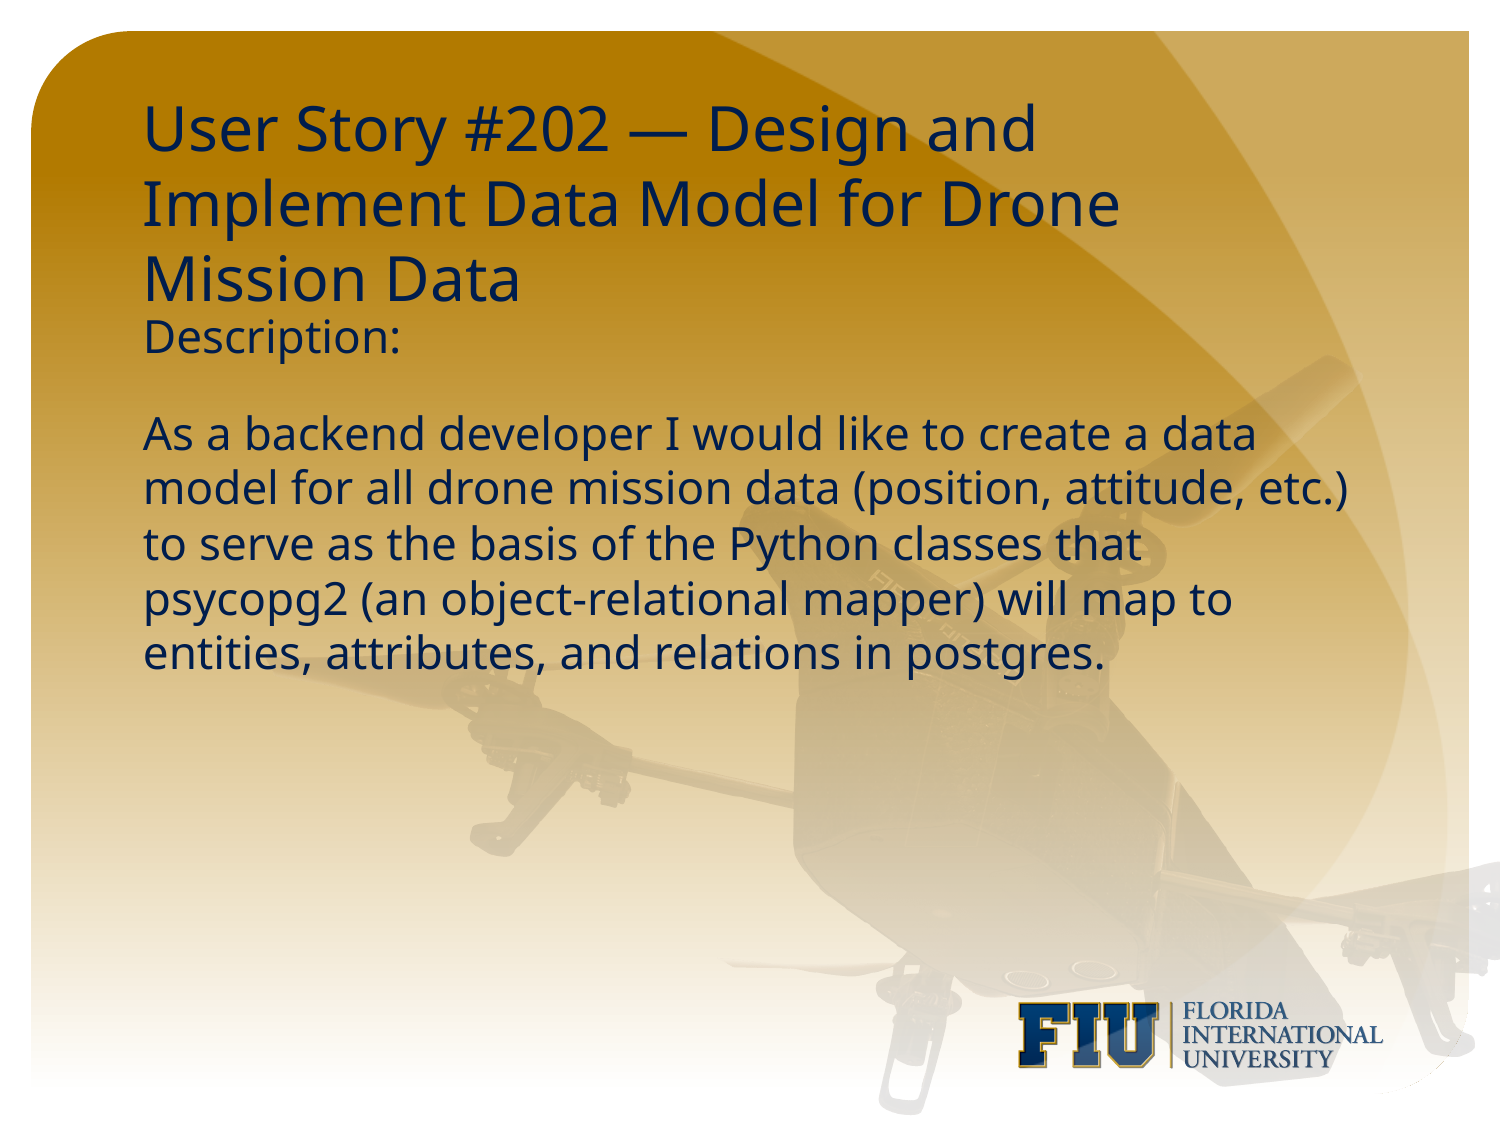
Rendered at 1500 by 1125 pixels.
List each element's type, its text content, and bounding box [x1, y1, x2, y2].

picture [24, 30, 1500, 1125]
title User Story #202 — Design and Implement Data Model for Drone Mission Data [127, 81, 1372, 274]
list Description: As a backend developer I would like to create a data model for all drone mission data (position, attitude, etc.) to serve as the basis of the Python classes that psycopg2 (an object-relational mapper) will map to entities, attributes, and relations in postgres. [127, 299, 1372, 991]
